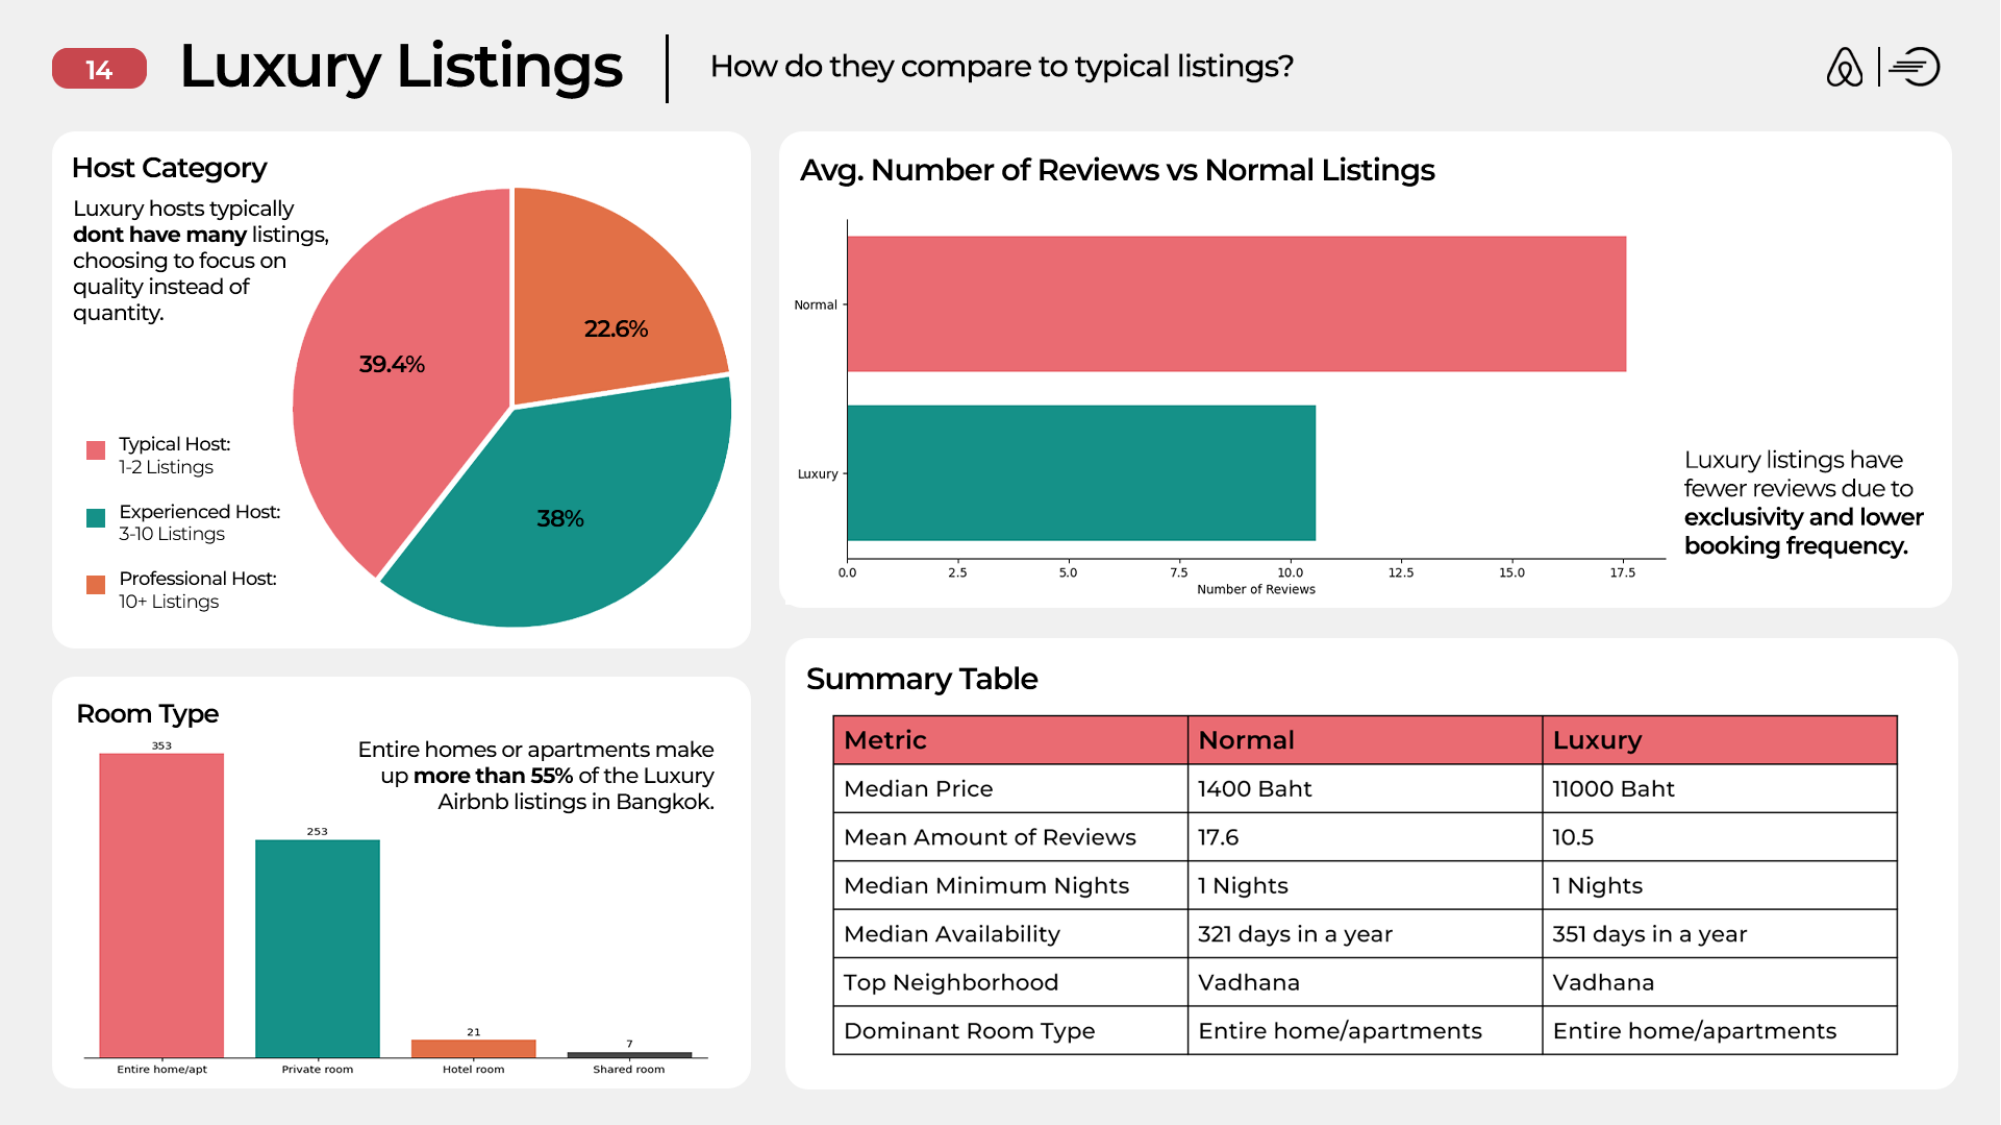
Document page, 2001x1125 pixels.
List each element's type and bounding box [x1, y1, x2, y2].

list [0, 0, 2000, 1125]
